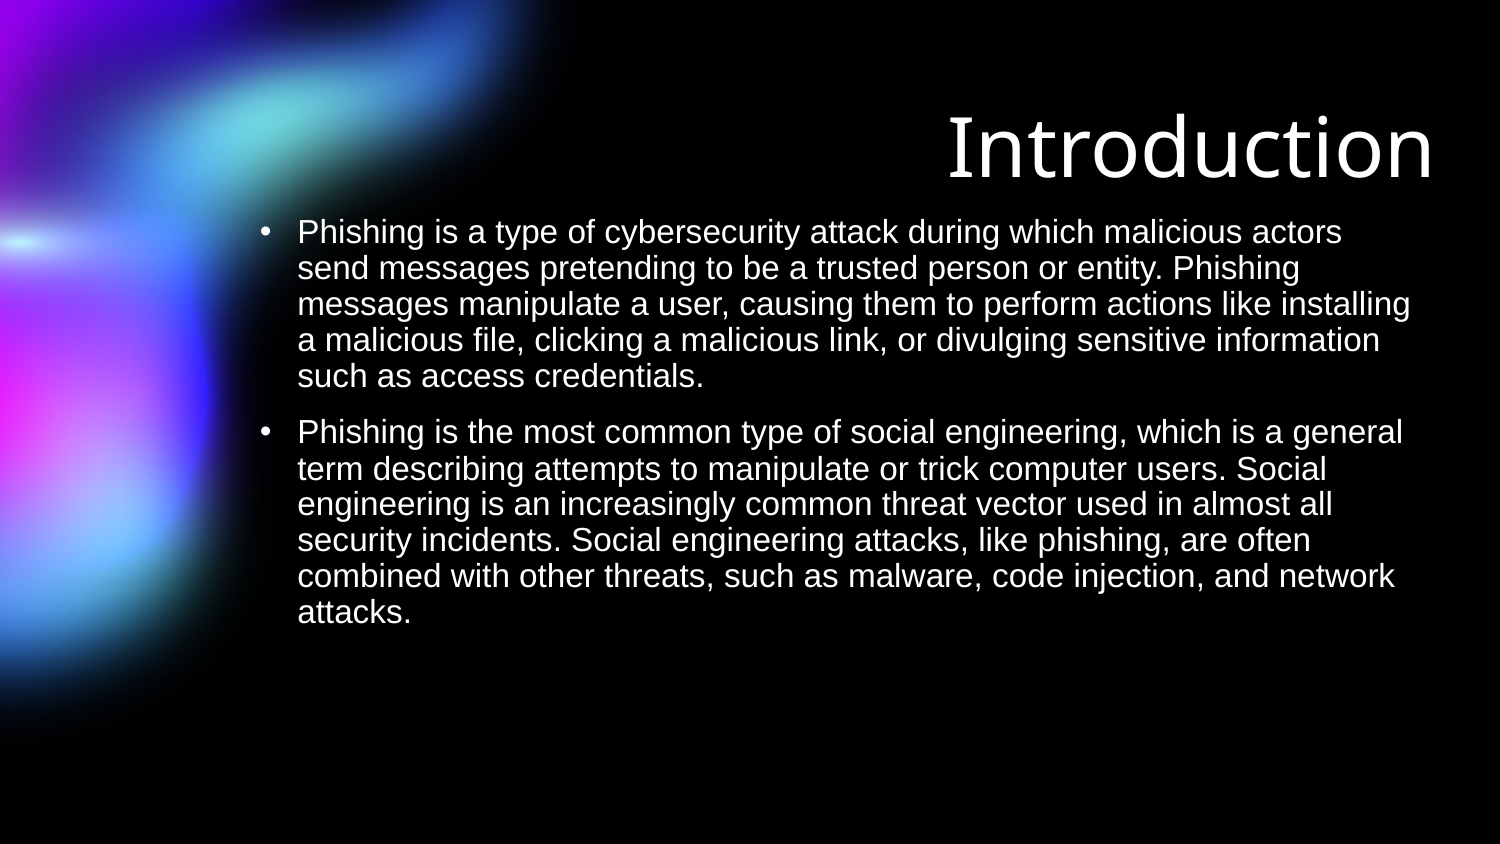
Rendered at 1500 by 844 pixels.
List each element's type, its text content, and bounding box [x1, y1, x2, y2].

title Introduction [275, 79, 1452, 302]
subtitle Phishing is a type of cybersecurity attack during which malicious actors send messages pretending to be a trusted person or entity. Phishing messages manipulate a user, causing them to perform actions like installing a malicious file, clicking a malicious link, or divulging sensitive information such as access credentials. Phishing is the most common type of social engineering, which is a general term describing attempts to manipulate or trick computer users. Social engineering is an increasingly common threat vector used in almost all security incidents. Social engineering attacks, like phishing, are often combined with other threats, such as malware, code injection, and network attacks. [244, 312, 1439, 760]
picture [0, 0, 1491, 844]
